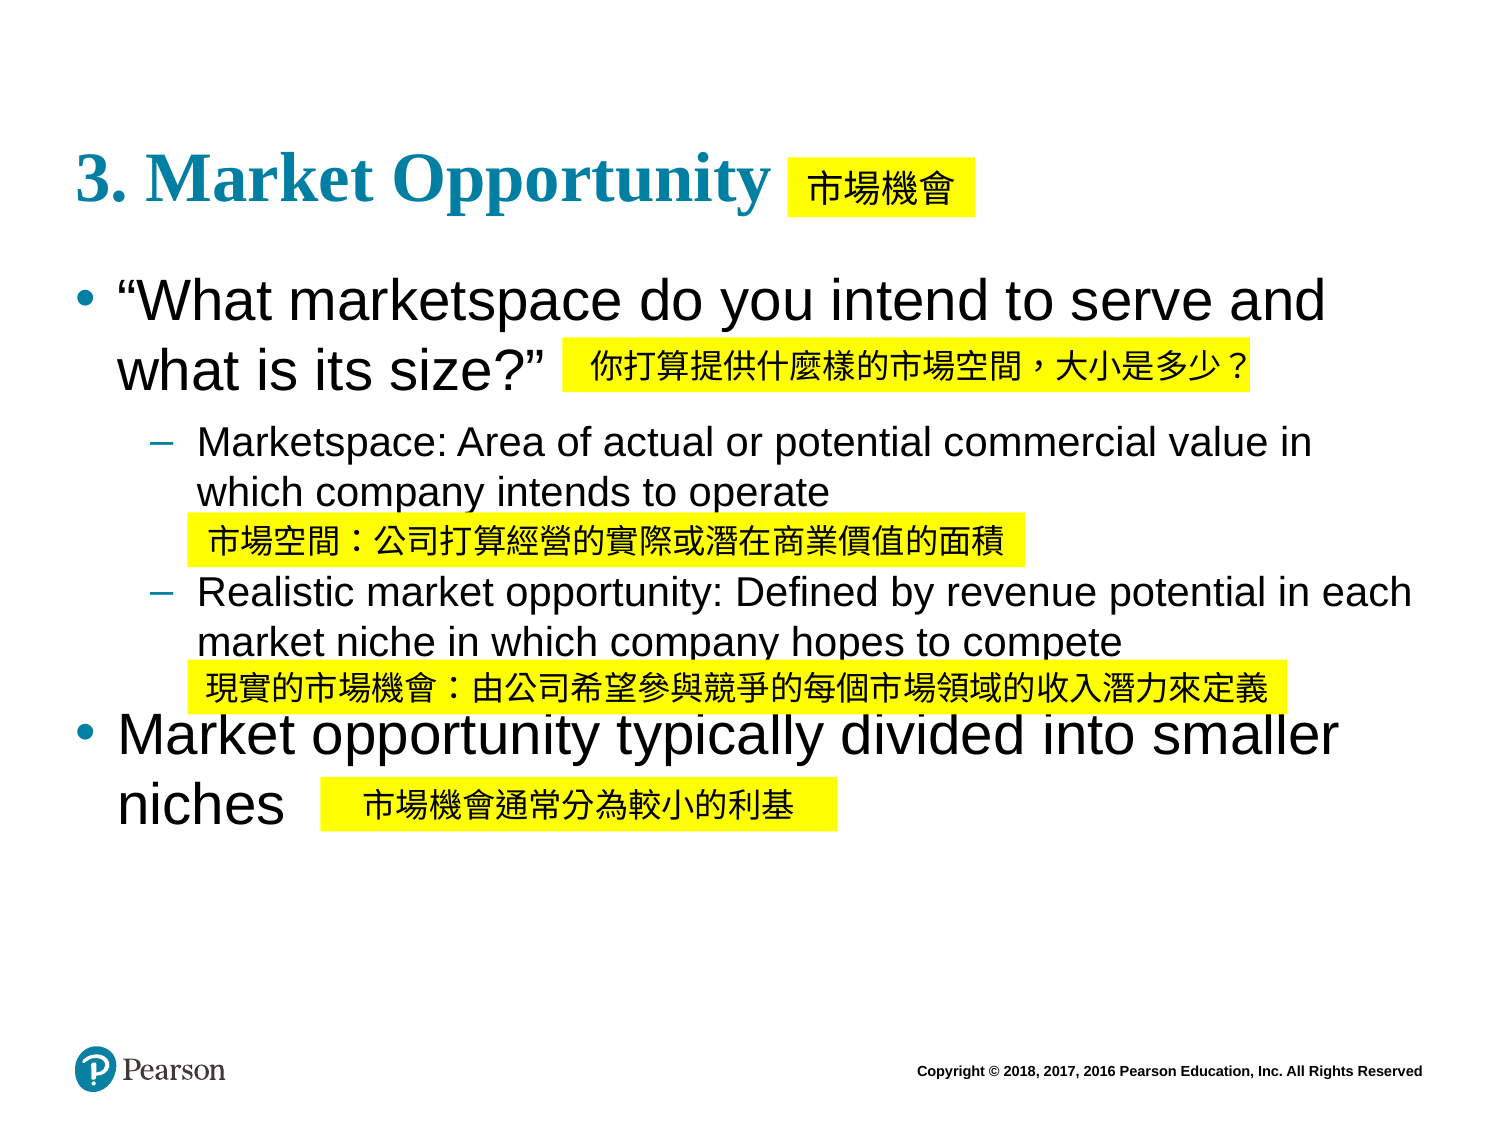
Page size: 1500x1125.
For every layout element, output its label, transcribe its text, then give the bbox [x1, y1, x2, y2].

text_box 市場機會 [787, 157, 975, 218]
text_box 市場機會通常分為較小的利基 [320, 776, 838, 832]
list “What marketspace do you intend to serve and what is its size?” Marketspace: Area of actual or potential commercial value in which company intends to operate Realistic market opportunity: Defined by revenue potential in each market niche in which company hopes to compete Market opportunity typically divided into smaller niches [75, 262, 1425, 1005]
text_box 你打算提供什麼樣的市場空間，大小是多少？ [562, 337, 1250, 393]
title 3. Market Opportunity [75, 35, 1425, 216]
text_box 現實的市場機會：由公司希望參與競爭的每個市場領域的收入潛力來定義 [187, 659, 1288, 715]
text_box 市場空間：公司打算經營的實際或潛在商業價值的面積 [187, 512, 1025, 568]
